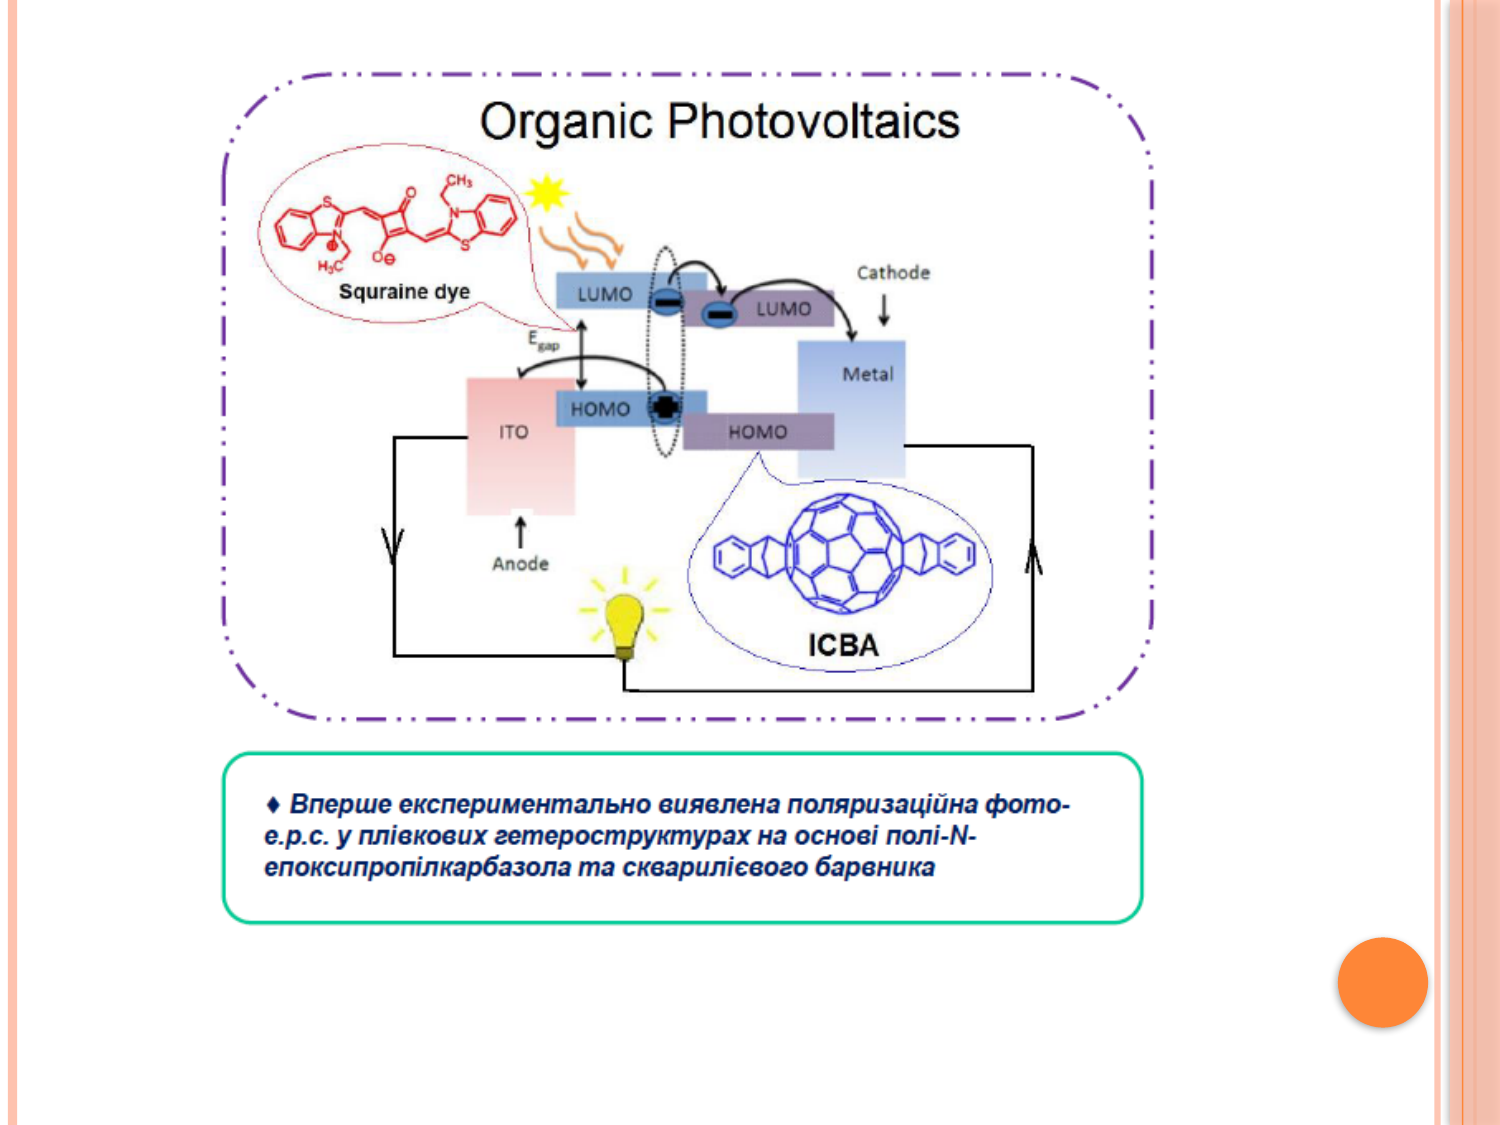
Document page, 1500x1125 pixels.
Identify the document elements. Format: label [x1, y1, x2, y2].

picture [64, 54, 1259, 985]
